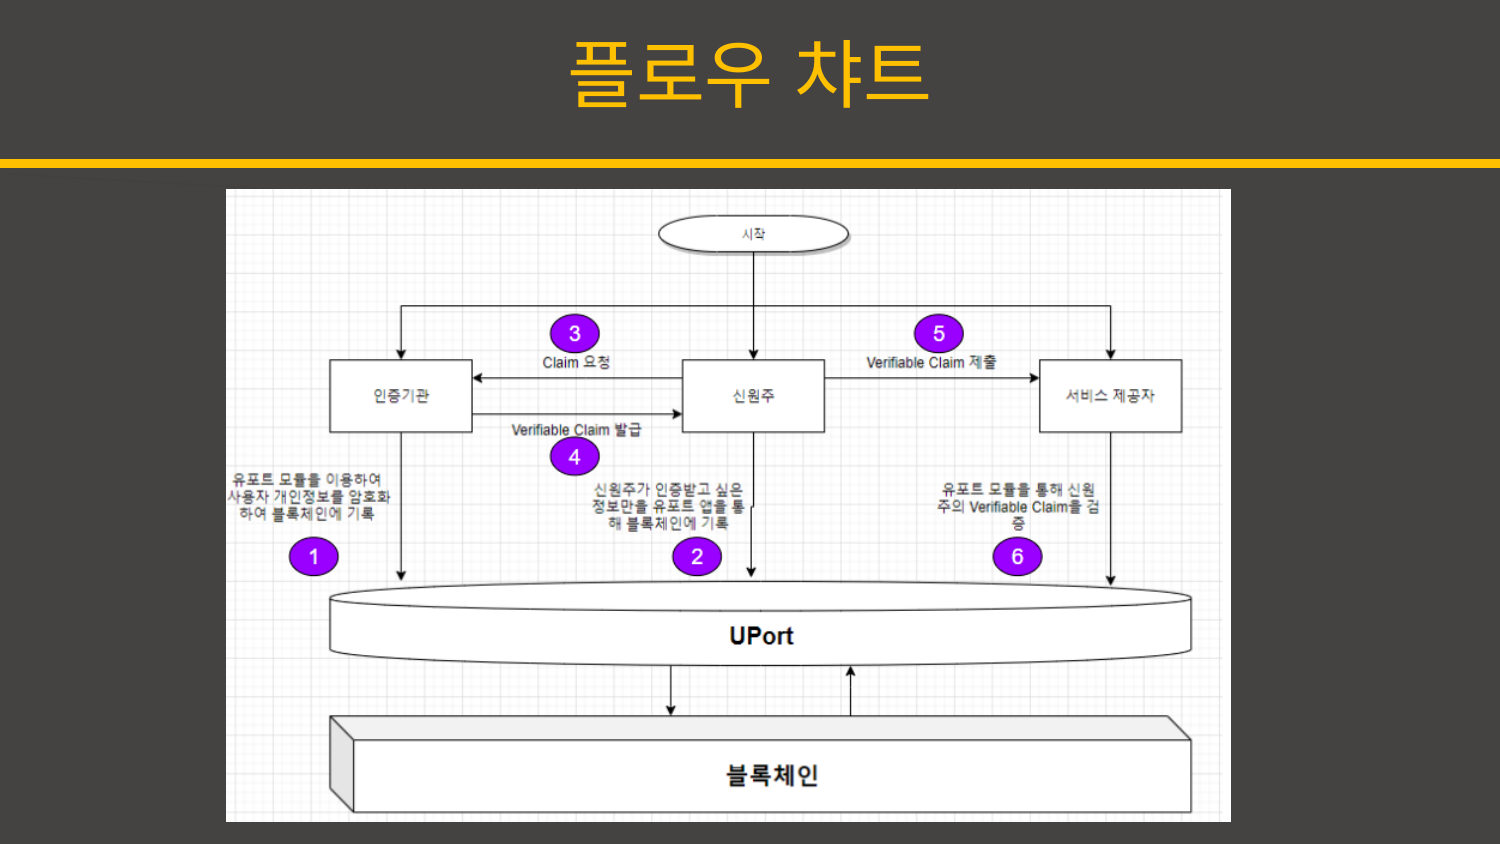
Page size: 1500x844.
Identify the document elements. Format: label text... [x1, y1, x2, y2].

list 플로우 챠트 [0, 25, 1500, 120]
picture [226, 189, 1231, 822]
